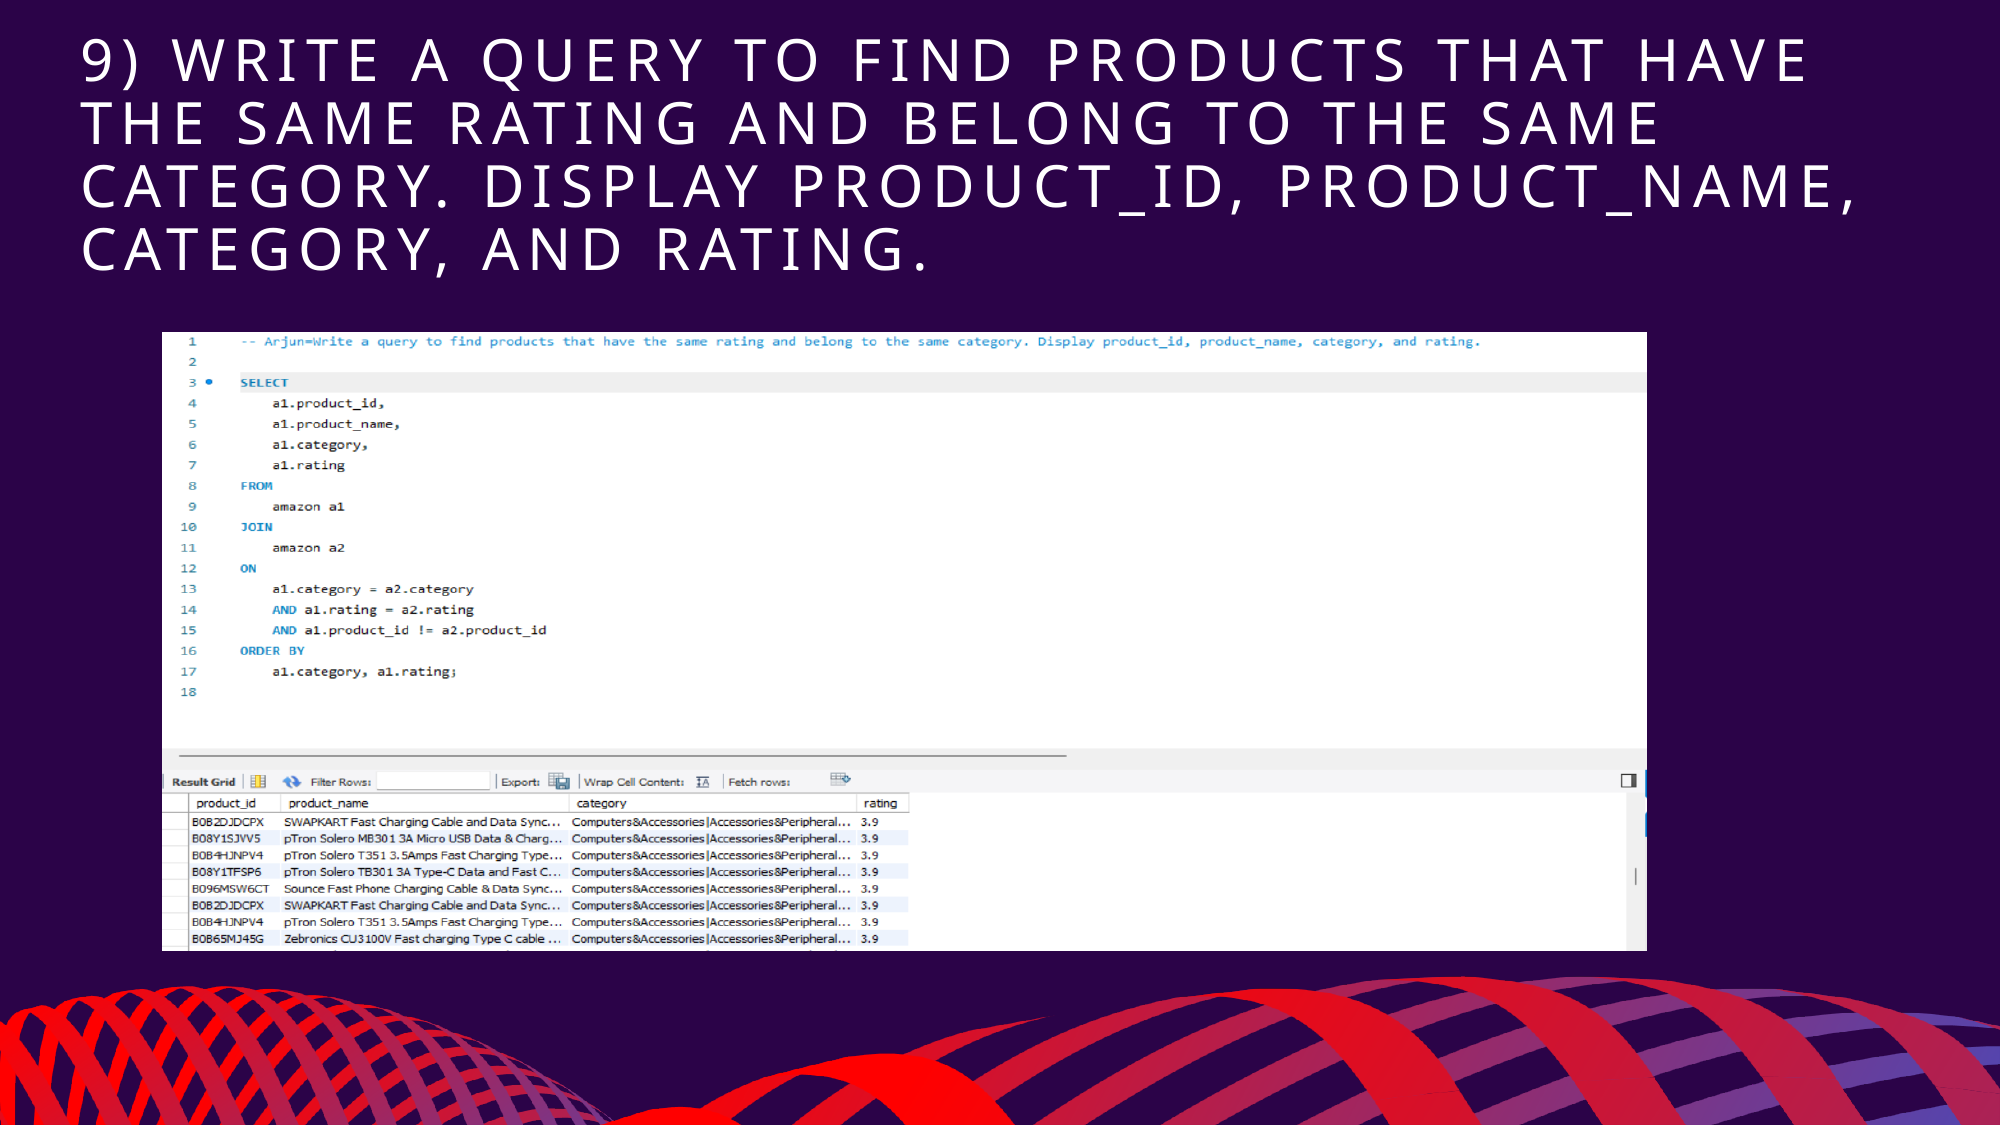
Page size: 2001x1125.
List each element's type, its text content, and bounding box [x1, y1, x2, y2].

picture [0, 0, 2000, 1125]
title 9) Write a query to find products that have the same rating and belong to the same category. Display product_id, product_name, category, and rating. [65, 23, 1965, 299]
